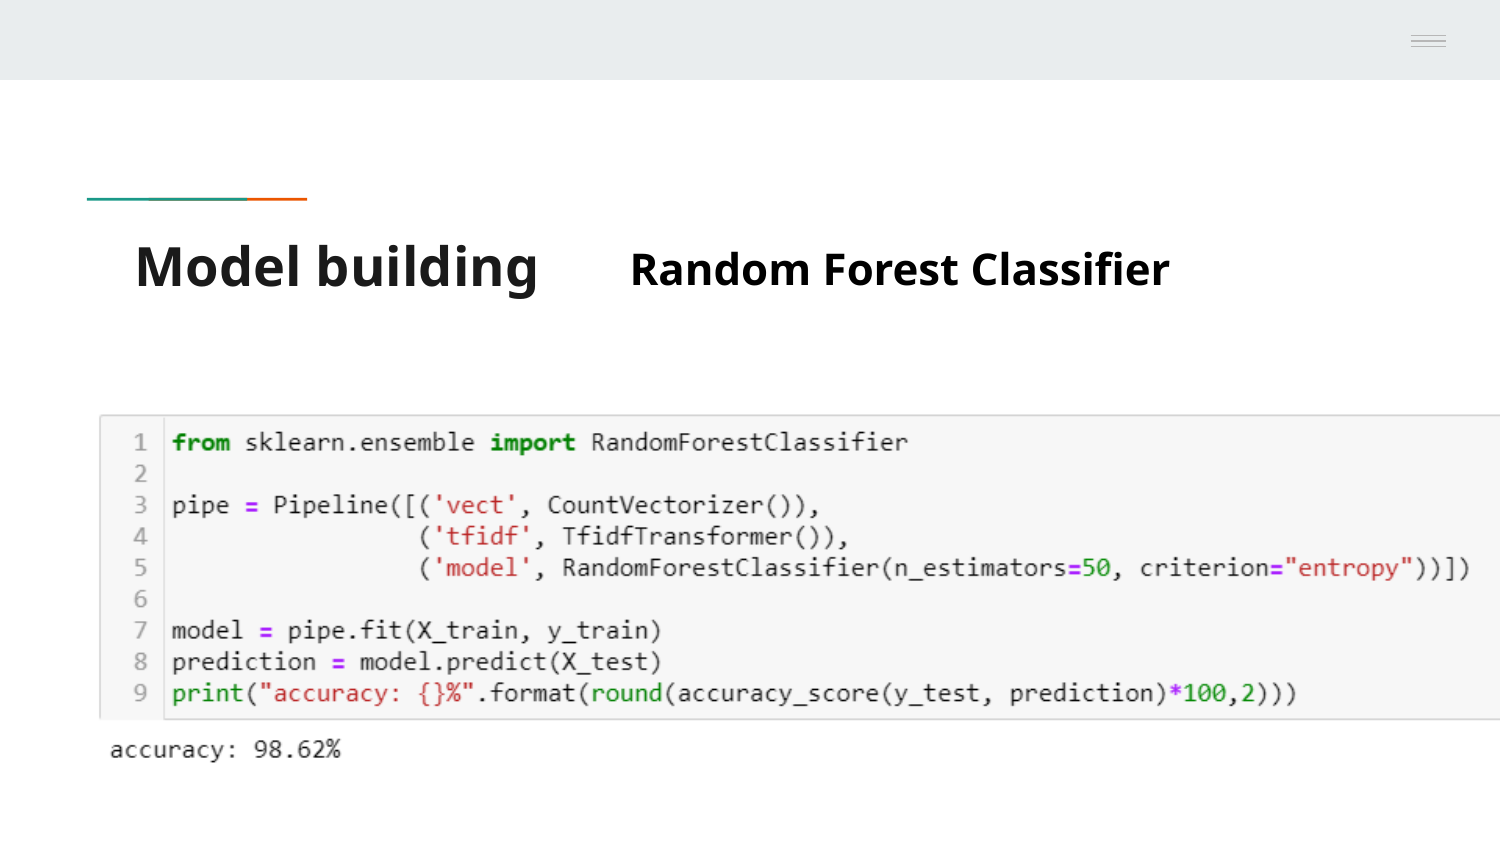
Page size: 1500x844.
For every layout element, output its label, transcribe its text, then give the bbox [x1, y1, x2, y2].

picture [87, 396, 1500, 783]
text_box Random Forest Classifier [614, 226, 1209, 310]
title Model building [119, 224, 1381, 313]
